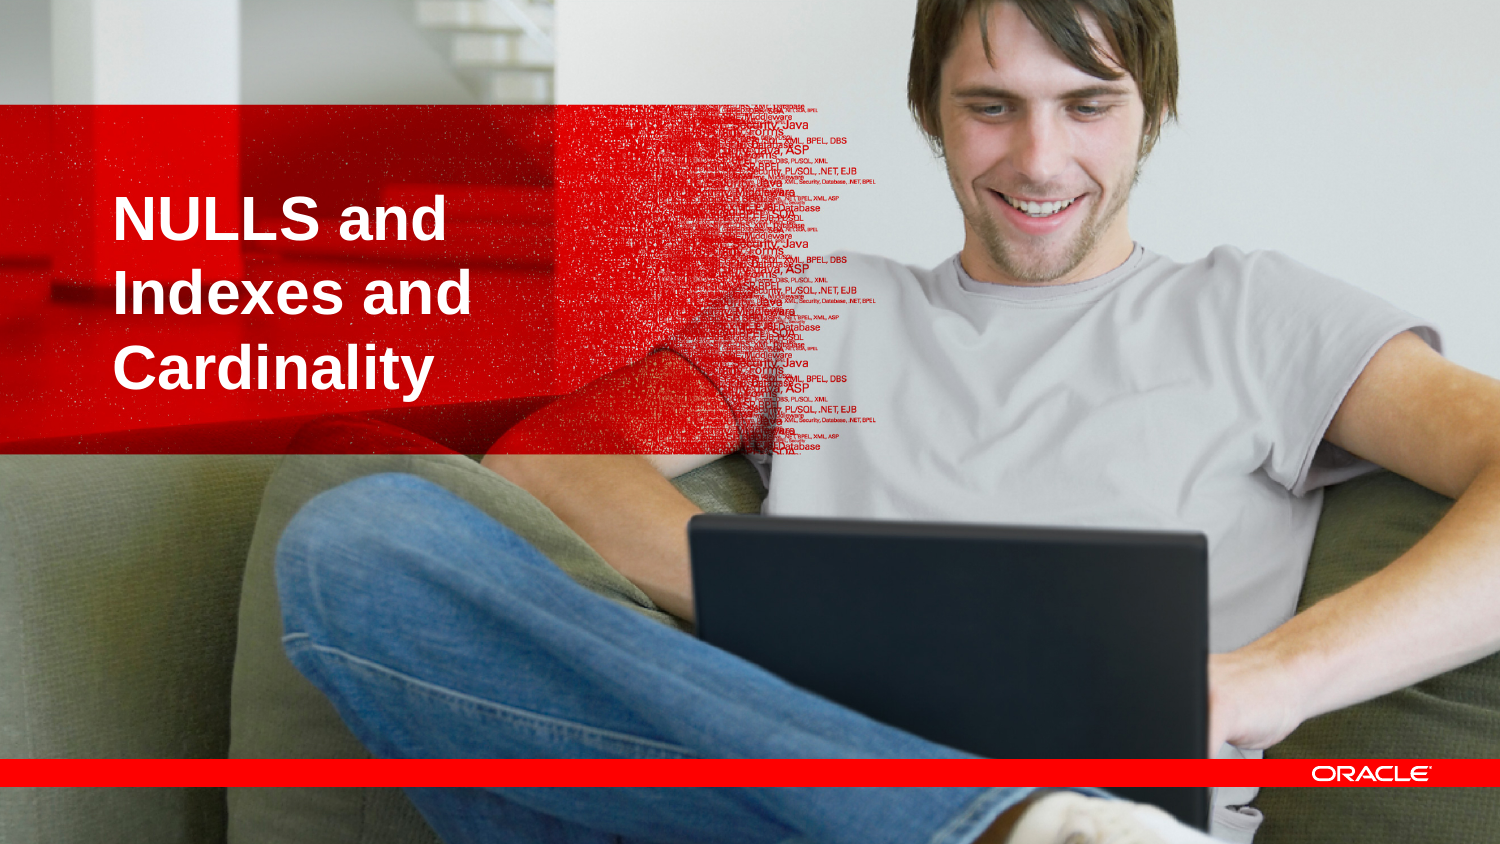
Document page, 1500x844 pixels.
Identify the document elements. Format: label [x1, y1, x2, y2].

picture [0, 788, 1500, 844]
text_box [0, 759, 1500, 788]
picture [0, 0, 1500, 759]
